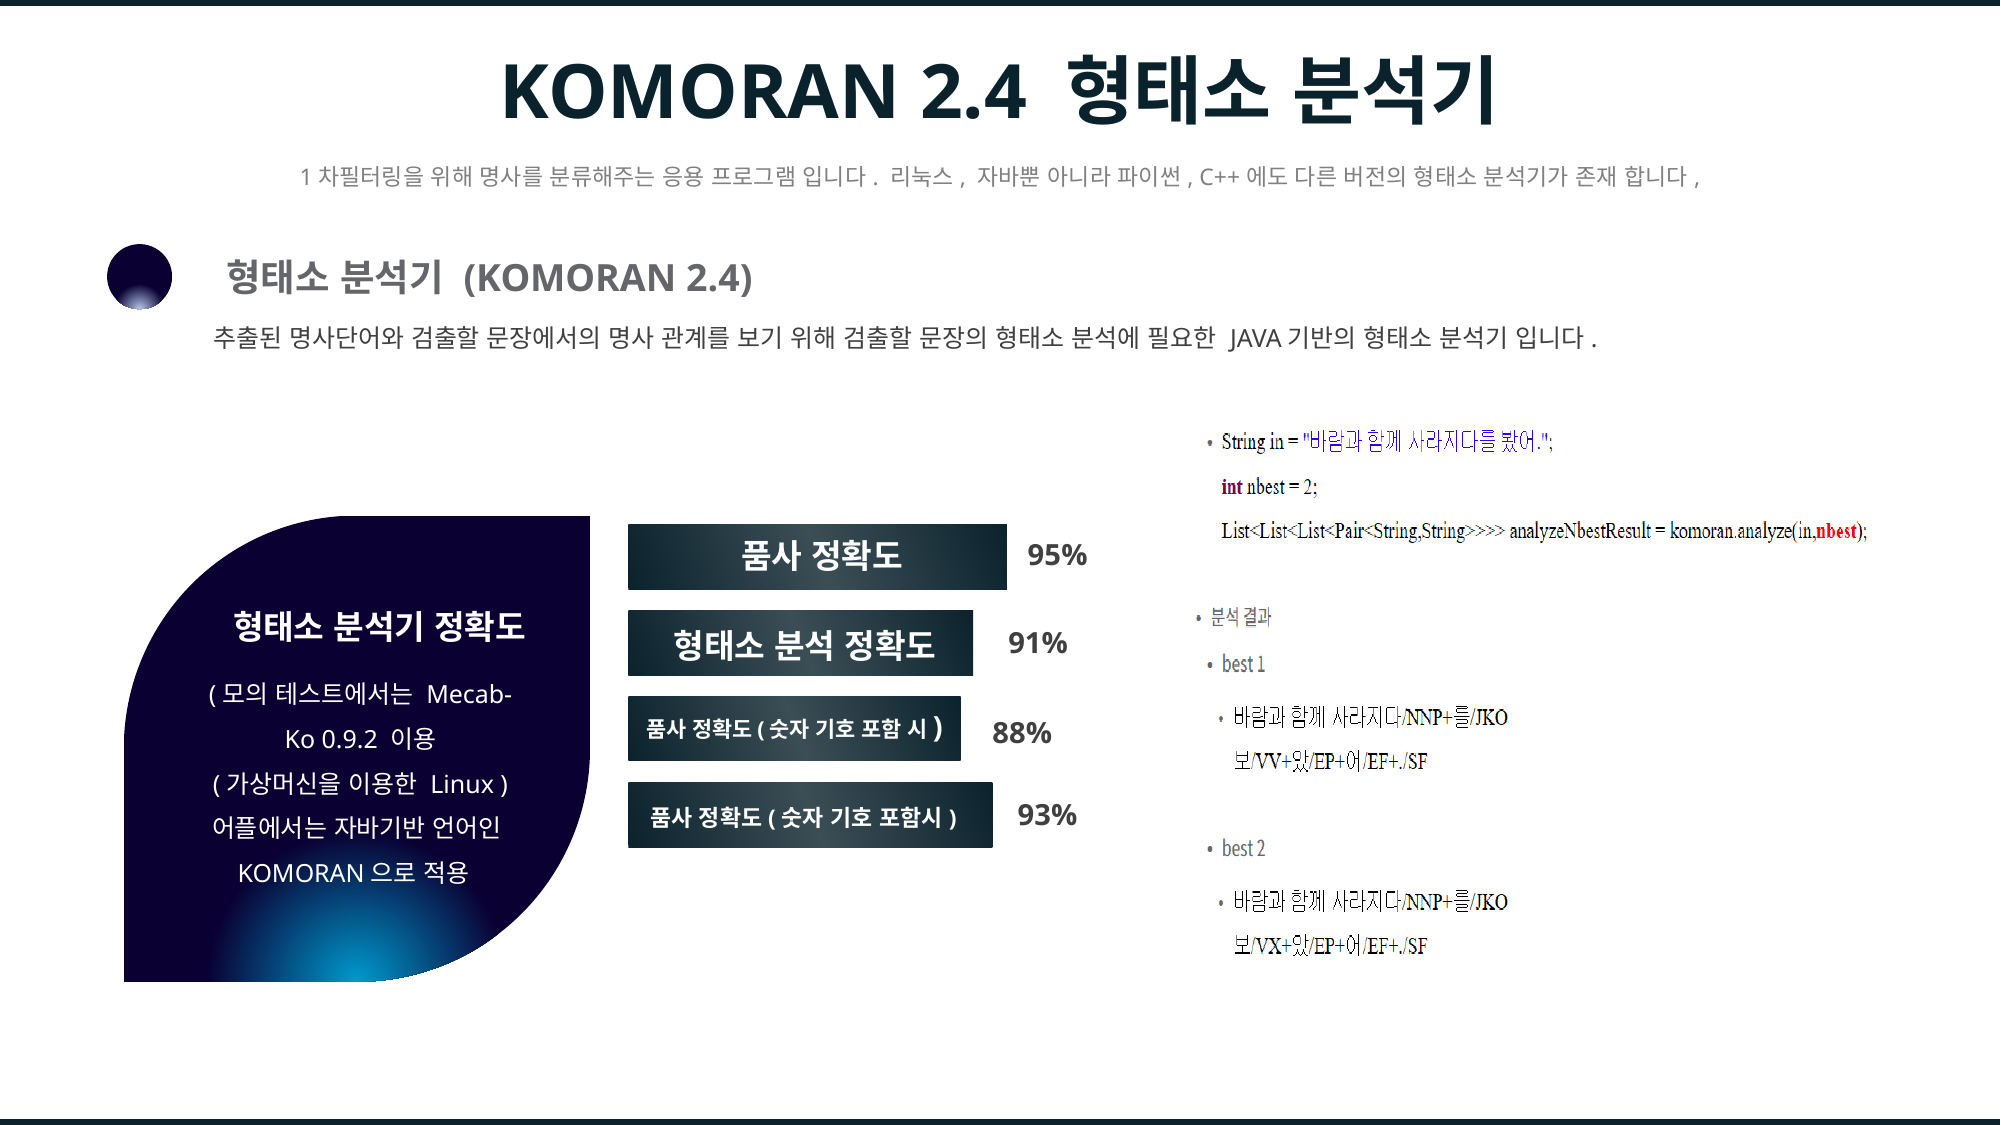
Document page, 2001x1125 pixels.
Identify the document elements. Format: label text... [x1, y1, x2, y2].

text_box 품사 정확도(숫자 기호 포함시) [613, 796, 993, 839]
text_box 형태소 분석기 정확도 [190, 599, 569, 655]
text_box [106, 243, 174, 311]
text_box [627, 523, 1008, 527]
text_box [627, 839, 993, 849]
text_box 형태소 분석기 (KOMORAN 2.4) [211, 246, 778, 307]
text_box [627, 782, 993, 796]
text_box 93% [1002, 788, 1093, 839]
text_box 88% [977, 707, 1069, 757]
text_box [122, 514, 592, 983]
text_box 95% [1026, 529, 1103, 579]
text_box 품사 정확도 [618, 527, 1026, 582]
text_box 1차필터링을 위해 명사를 분류해주는 응용 프로그램 입니다. 리눅스, 자바뿐 아니라 파이썬, C++에도 다른 버전의 형태소 분석기가 존재 합니다, [81, 148, 1919, 197]
text_box 추출된 명사단어와 검출할 문장에서의 명사 관계를 보기 위해 검출할 문장의 형태소 분석에 필요한 JAVA기반의 형태소 분석기 입니다. [198, 315, 1872, 361]
text_box 품사 정확도(숫자 기호 포함 시) [605, 700, 984, 751]
text_box [627, 609, 974, 618]
text_box [627, 582, 1008, 590]
title KOMORAN 2.4 형태소 분석기 [137, 28, 1863, 148]
text_box [627, 695, 962, 700]
picture [1166, 413, 1877, 1001]
text_box (모의 테스트에서는 Mecab-Ko 0.9.2 이용 (가상머신을 이용한 Linux ) 어플에서는 자바기반 언어인 KOMORAN으로 적용 [182, 656, 539, 941]
text_box [627, 751, 962, 762]
text_box 91% [993, 616, 1084, 667]
text_box 형태소 분석 정확도 [615, 618, 995, 673]
